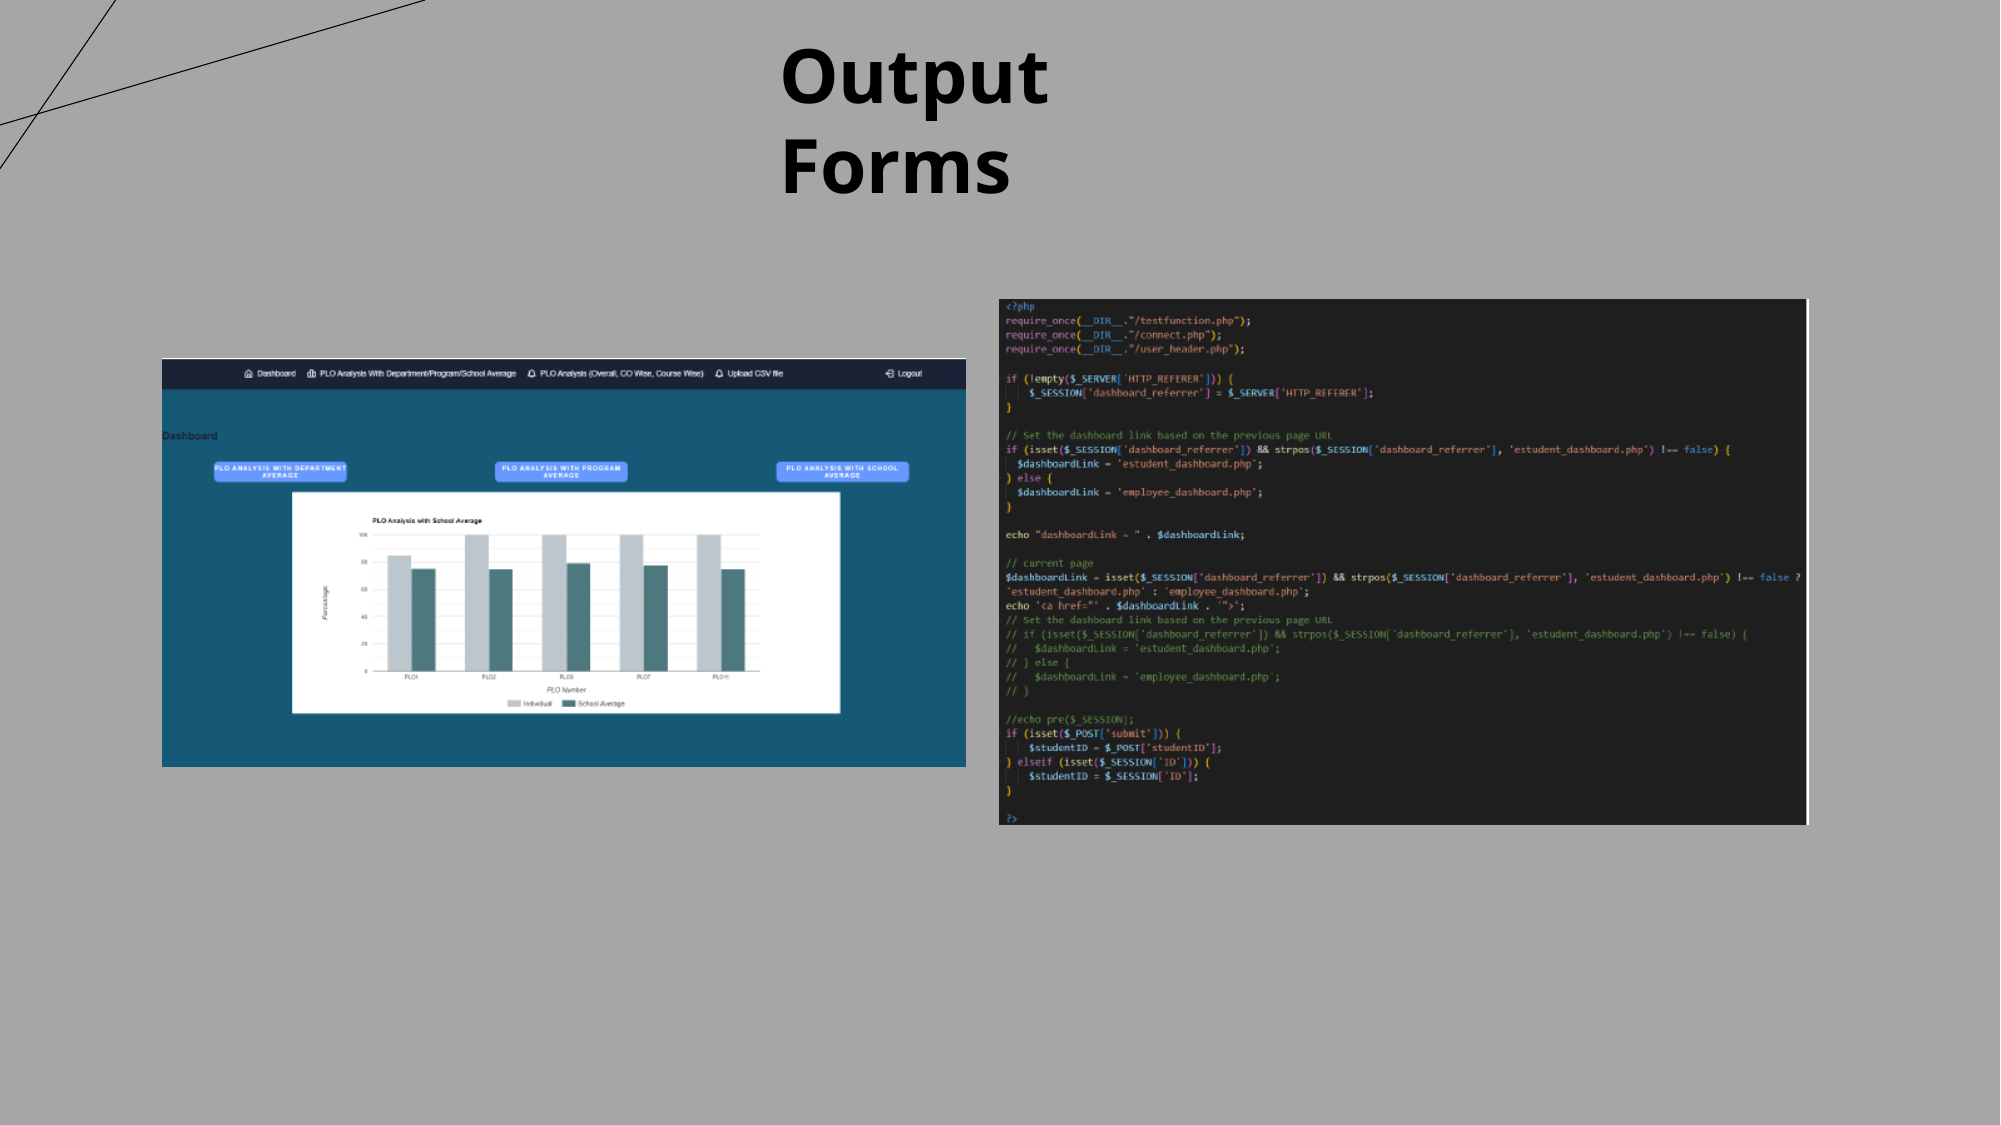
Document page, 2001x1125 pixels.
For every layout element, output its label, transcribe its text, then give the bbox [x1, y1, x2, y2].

text_box Output Forms [764, 21, 1272, 217]
picture [162, 358, 966, 767]
picture [999, 299, 1809, 826]
